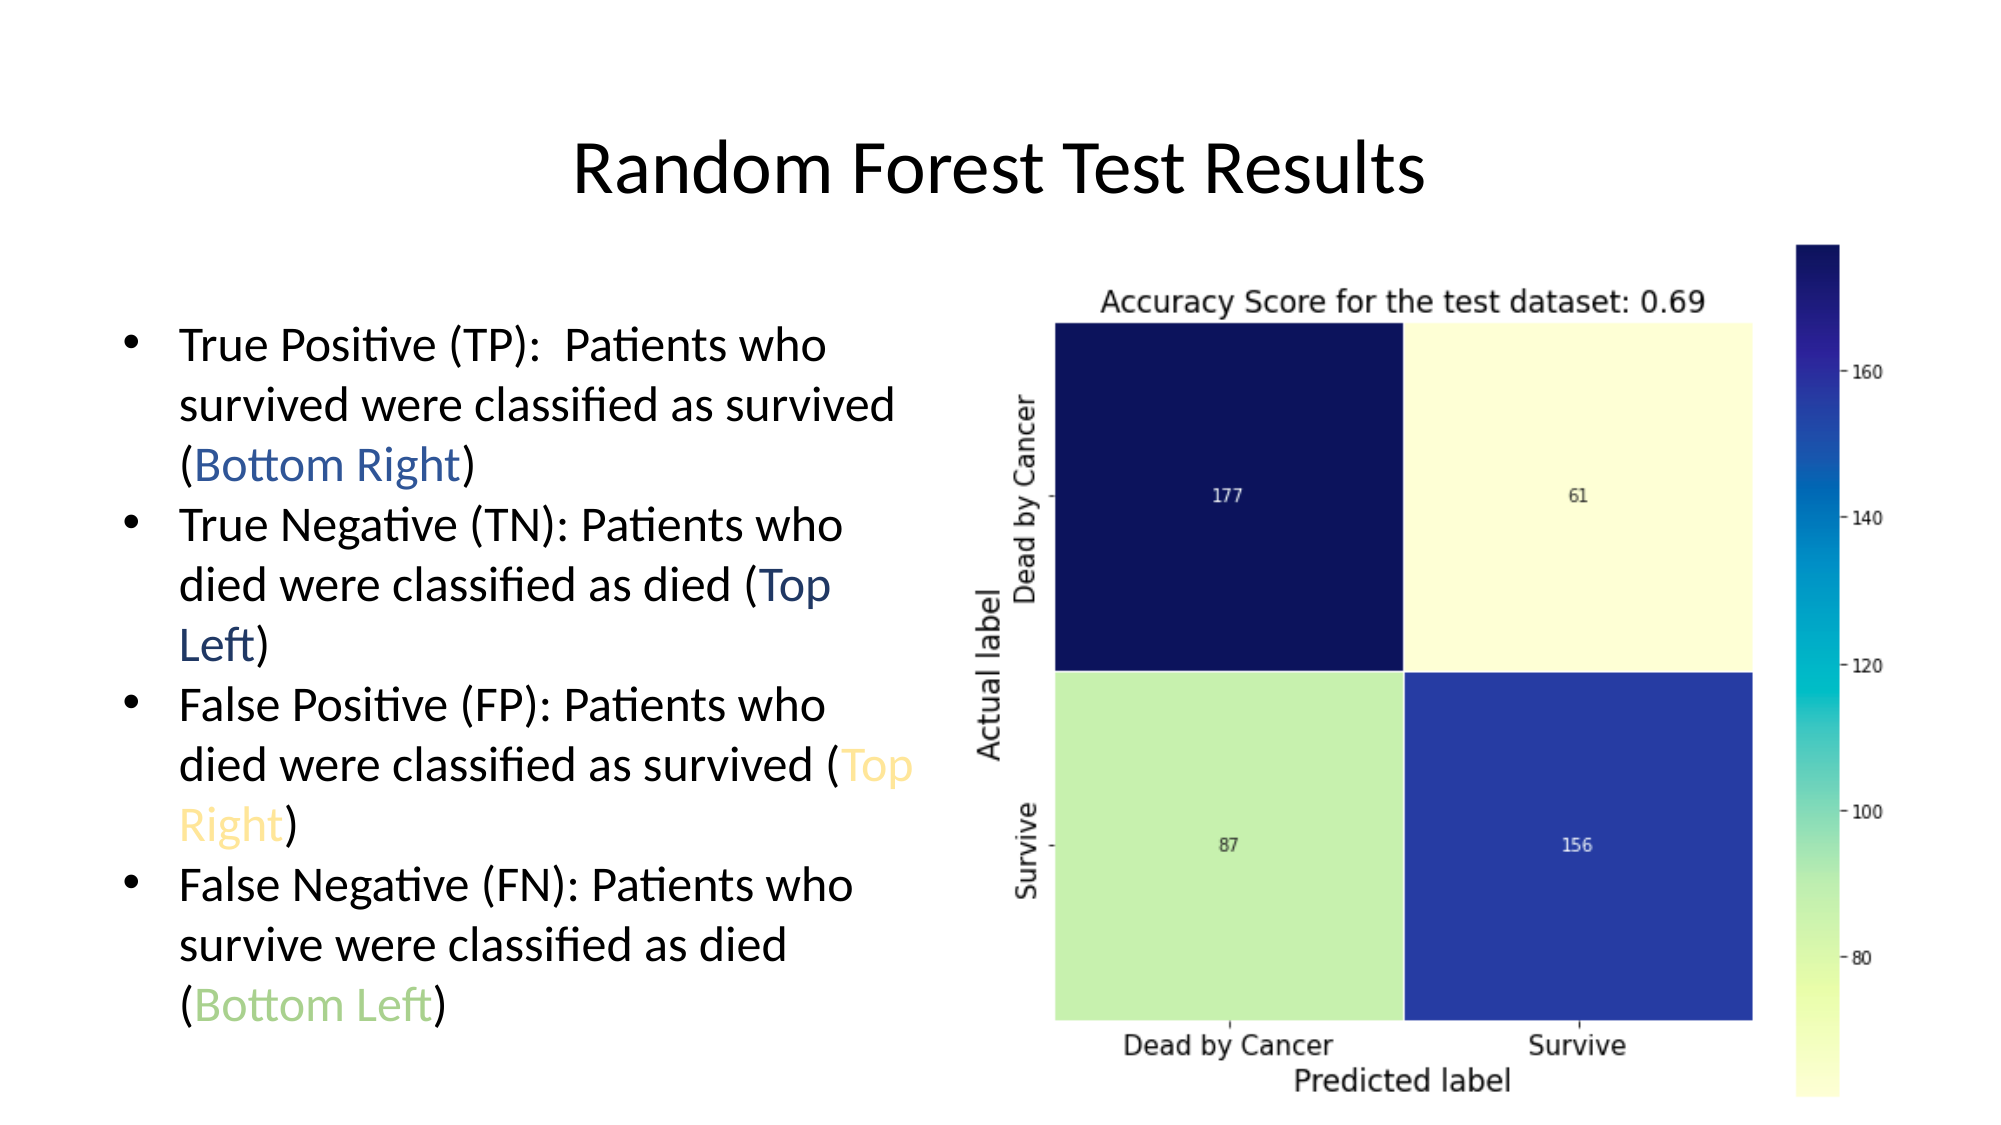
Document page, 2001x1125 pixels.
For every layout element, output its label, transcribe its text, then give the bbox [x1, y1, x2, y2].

title Random Forest Test Results [137, 59, 1863, 278]
text_box True Positive (TP): Patients who survived were classified as survived (Bottom Right) True Negative (TN): Patients who died were classified as died (Top Left) False Positive (FP): Patients who died were classified as survived (Top Right) False Negative (FN): Patients who survive were classified as died (Bottom Left) [107, 303, 930, 1125]
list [953, 233, 1906, 1125]
